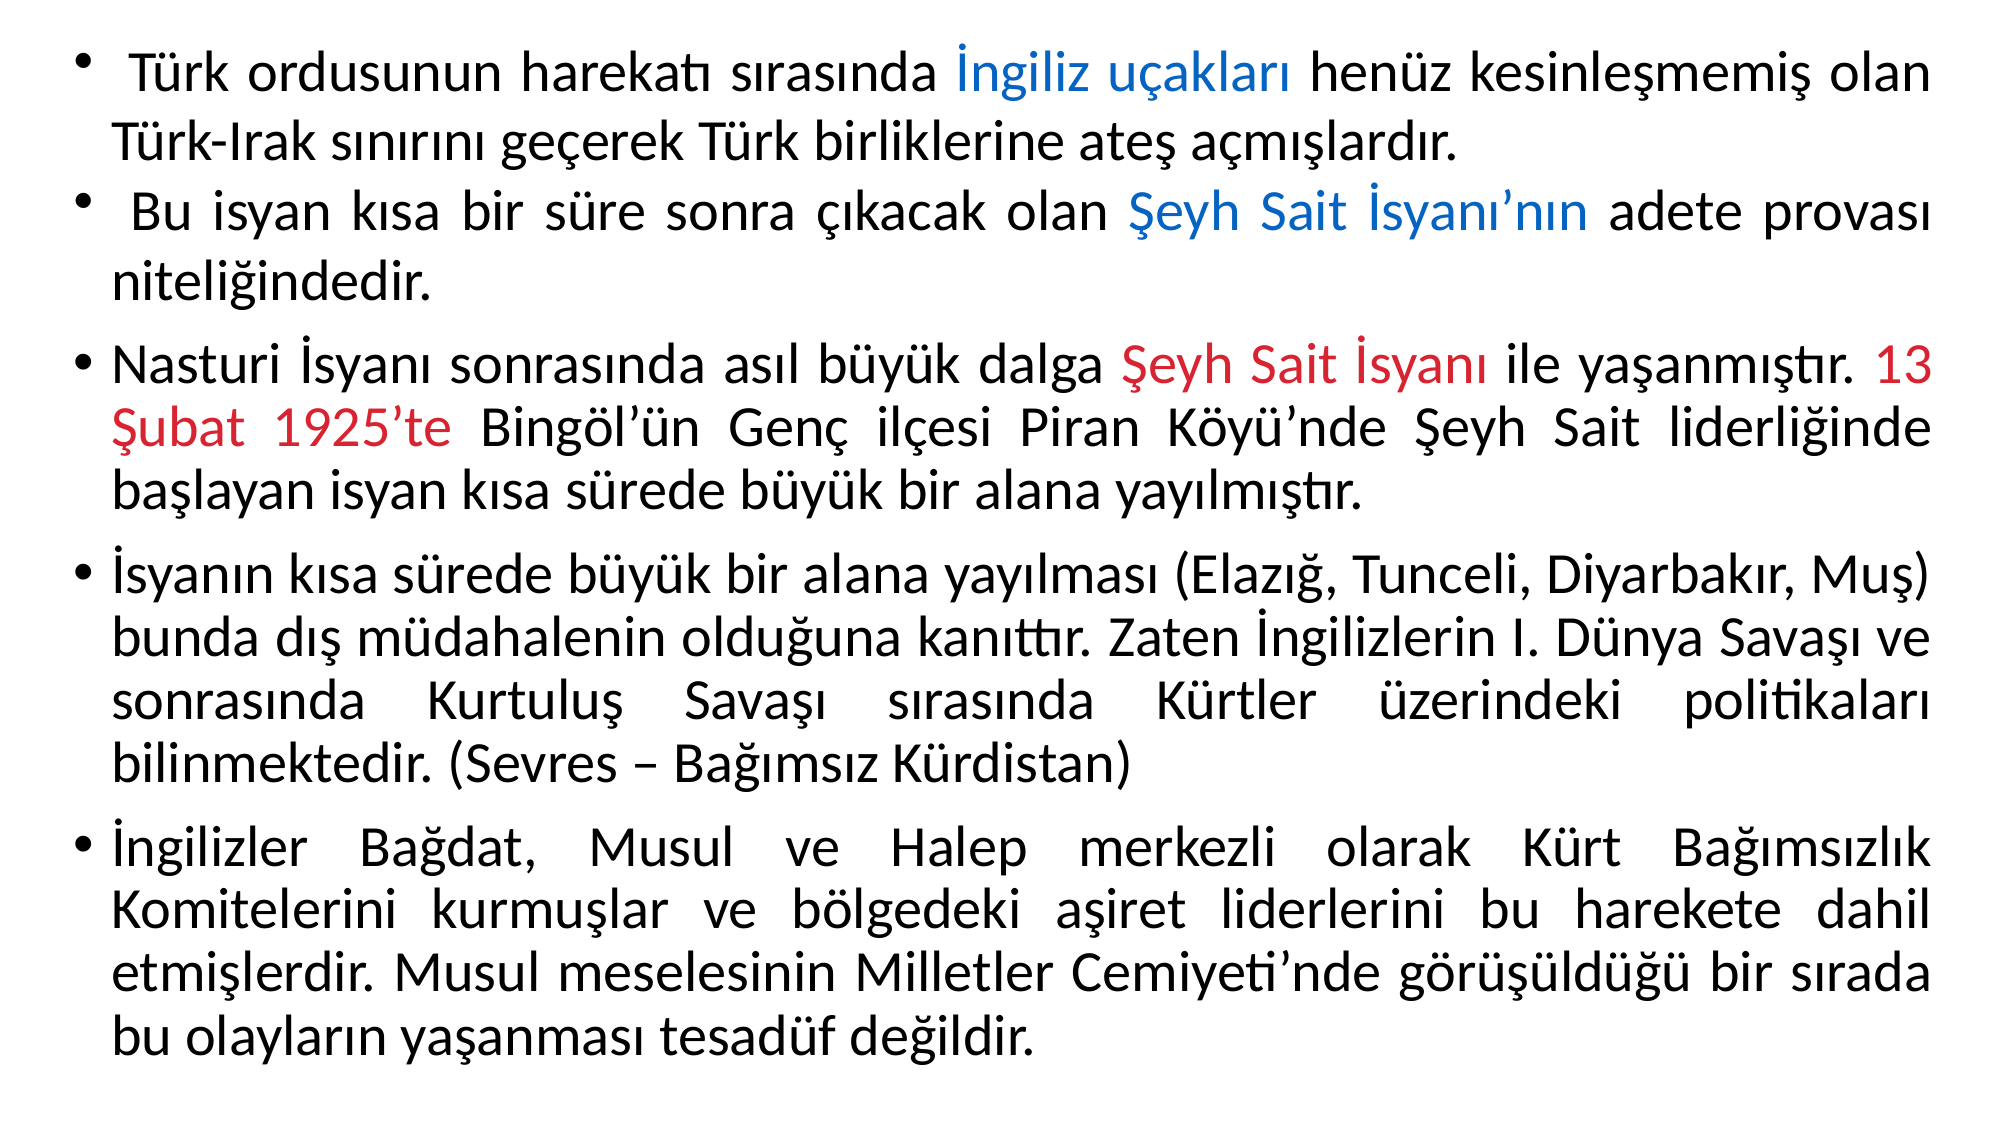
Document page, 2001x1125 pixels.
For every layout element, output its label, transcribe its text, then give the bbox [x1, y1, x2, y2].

text_box Türk ordusunun harekatı sırasında İngiliz uçakları henüz kesinleşmemiş olan Türk-Irak sınırını geçerek Türk birliklerine ateş açmışlardır. Bu isyan kısa bir süre sonra çıkacak olan Şeyh Sait İsyanı’nın adete provası niteliğindedir. Nasturi İsyanı sonrasında asıl büyük dalga Şeyh Sait İsyanı ile yaşanmıştır. 13 Şubat 1925’te Bingöl’ün Genç ilçesi Piran Köyü’nde Şeyh Sait liderliğinde başlayan isyan kısa sürede büyük bir alana yayılmıştır. İsyanın kısa sürede büyük bir alana yayılması (Elazığ, Tunceli, Diyarbakır, Muş) bunda dış müdahalenin olduğuna kanıttır. Zaten İngilizlerin I. Dünya Savaşı ve sonrasında Kurtuluş Savaşı sırasında Kürtler üzerindeki politikaları bilinmektedir. (Sevres – Bağımsız Kürdistan) İngilizler Bağdat, Musul ve Halep merkezli olarak Kürt Bağımsızlık Komitelerini kurmuşlar ve bölgedeki aşiret liderlerini bu harekete dahil etmişlerdir. Musul meselesinin Milletler Cemiyeti’nde görüşüldüğü bir sırada bu olayların yaşanması tesadüf değildir. [58, 25, 1948, 1075]
